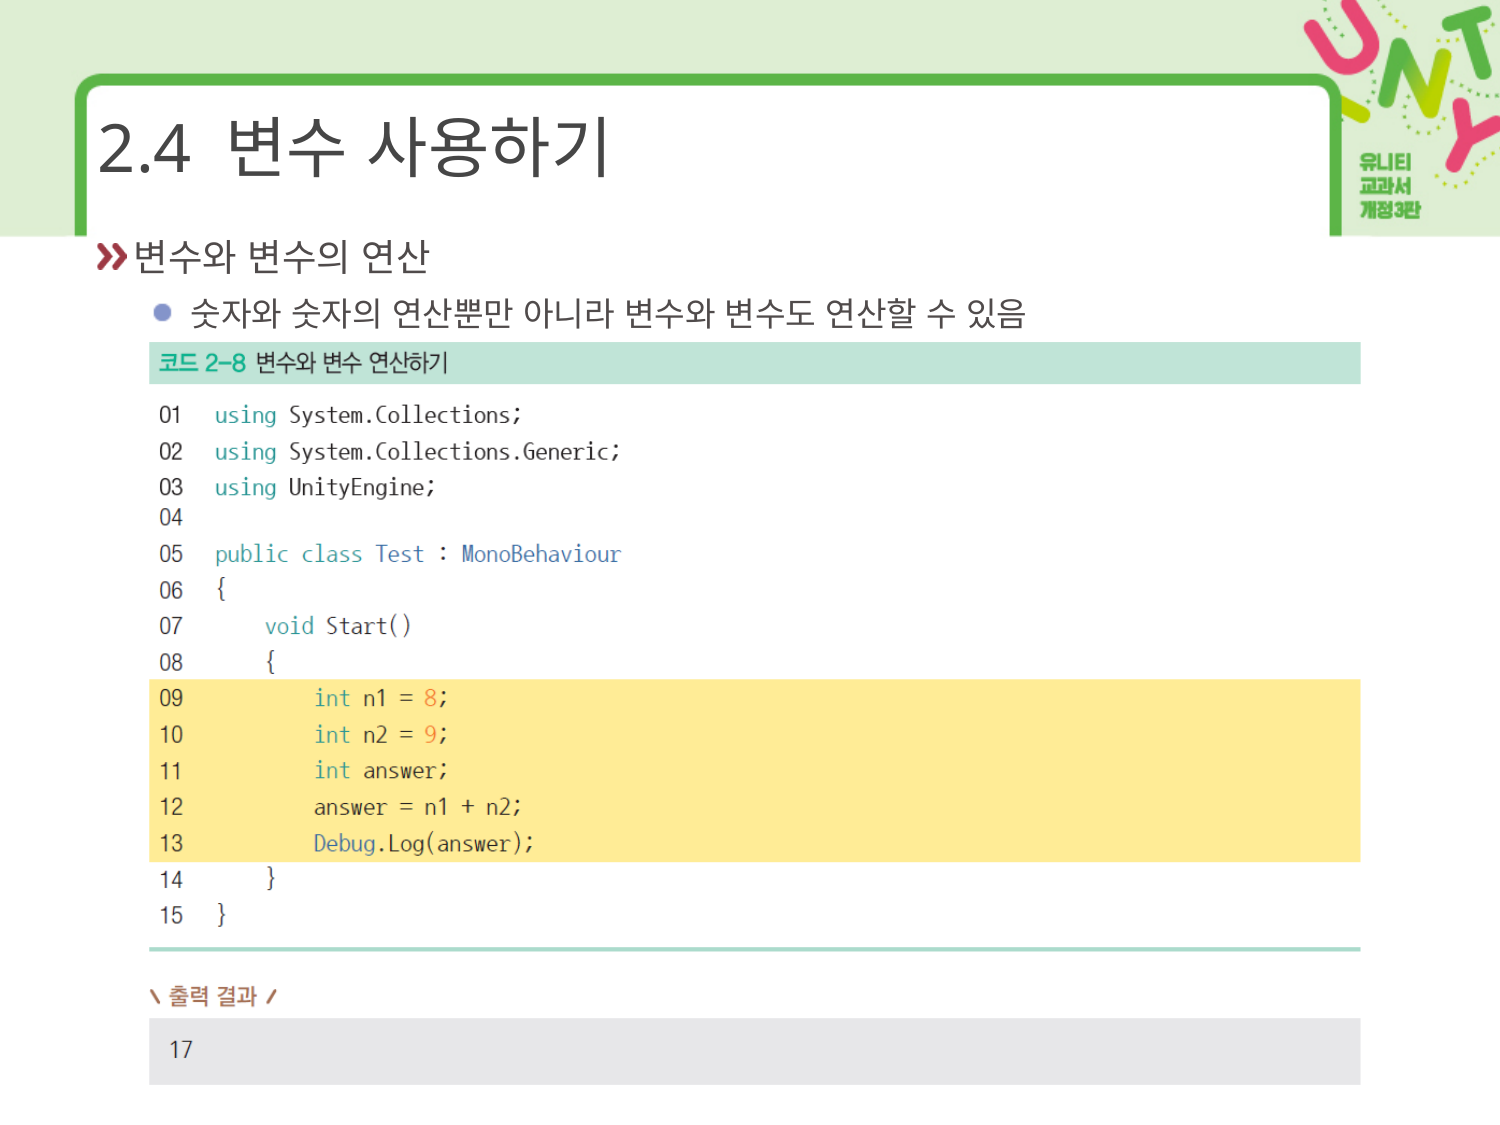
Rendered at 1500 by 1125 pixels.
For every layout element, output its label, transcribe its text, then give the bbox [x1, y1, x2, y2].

picture [0, 0, 1500, 1125]
list 변수와 변수의 연산 숫자와 숫자의 연산뿐만 아니라 변수와 변수도 연산할 수 있음 [81, 222, 1412, 1037]
title 2.4 변수 사용하기 [82, 61, 1413, 193]
